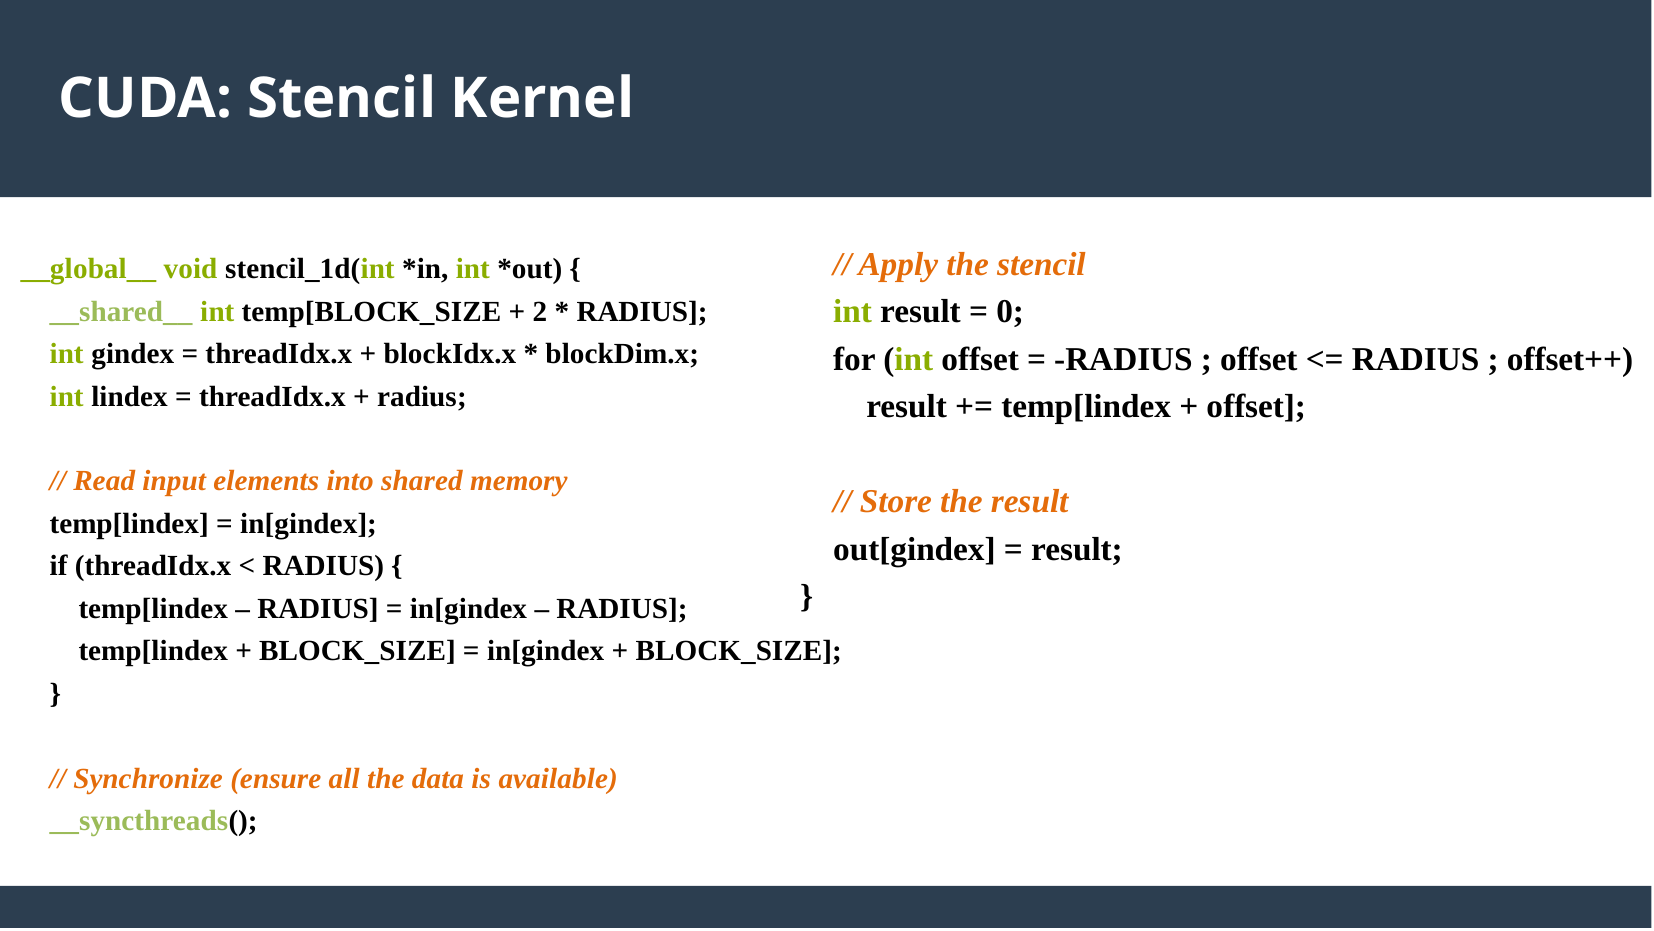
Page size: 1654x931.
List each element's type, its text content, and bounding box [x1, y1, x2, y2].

text_box // Apply the stencil int result = 0; for (int offset = -RADIUS ; offset <= RADIUS ; offset++) result += temp[lindex + offset]; // Store the result out[gindex] = result; } [785, 234, 1654, 667]
text_box CUDA: Stencil Kernel [59, 37, 1593, 153]
text_box __global__ void stencil_1d(int *in, int *out) { __shared__ int temp[BLOCK_SIZE + 2 * RADIUS]; int gindex = threadIdx.x + blockIdx.x * blockDim.x; int lindex = threadIdx.x + radius; // Read input elements into shared memory temp[lindex] = in[gindex]; if (threadIdx.x < RADIUS) { temp[lindex – RADIUS] = in[gindex – RADIUS]; temp[lindex + BLOCK_SIZE] = in[gindex + BLOCK_SIZE]; } // Synchronize (ensure all the data is available) __syncthreads(); [5, 242, 910, 850]
